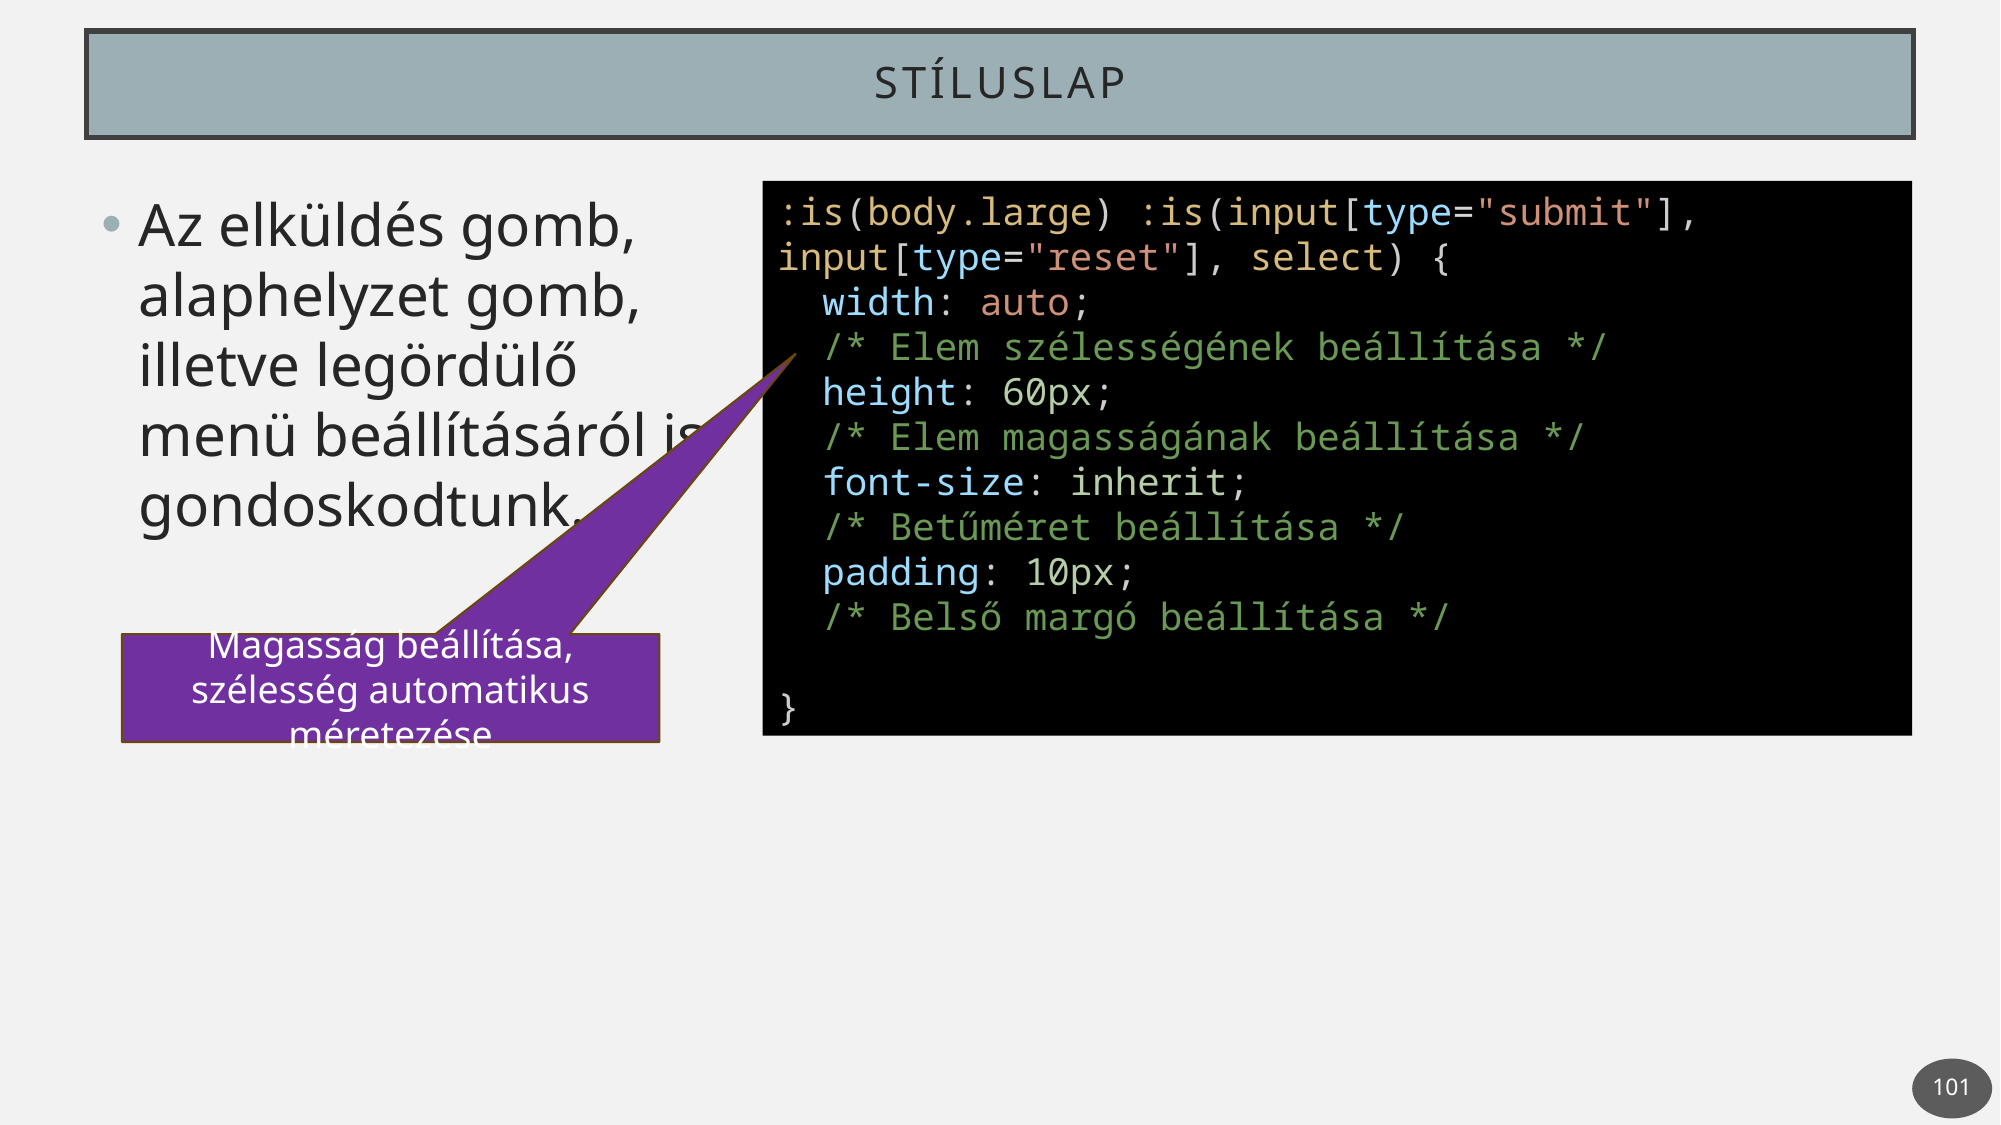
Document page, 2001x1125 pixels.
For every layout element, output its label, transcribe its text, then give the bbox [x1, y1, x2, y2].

list Az elküldés gomb, alaphelyzet gomb, illetve legördülő menü beállításáról is gondoskodtunk. [86, 181, 733, 1047]
text_box :is(body.large) :is(input[type="submit"], input[type="reset"], select) { width: auto; /* Elem szélességének beállítása */ height: 60px; /* Elem magasságának beállítása */ font-size: inherit; /* Betűméret beállítása */ padding: 10px; /* Belső margó beállítása */ } [762, 180, 1913, 736]
text_box Magasság beállítása, szélesség automatikus méretezése [120, 353, 797, 744]
slide_number 101 [1912, 1058, 1993, 1119]
title stíluslap [84, 28, 1916, 140]
